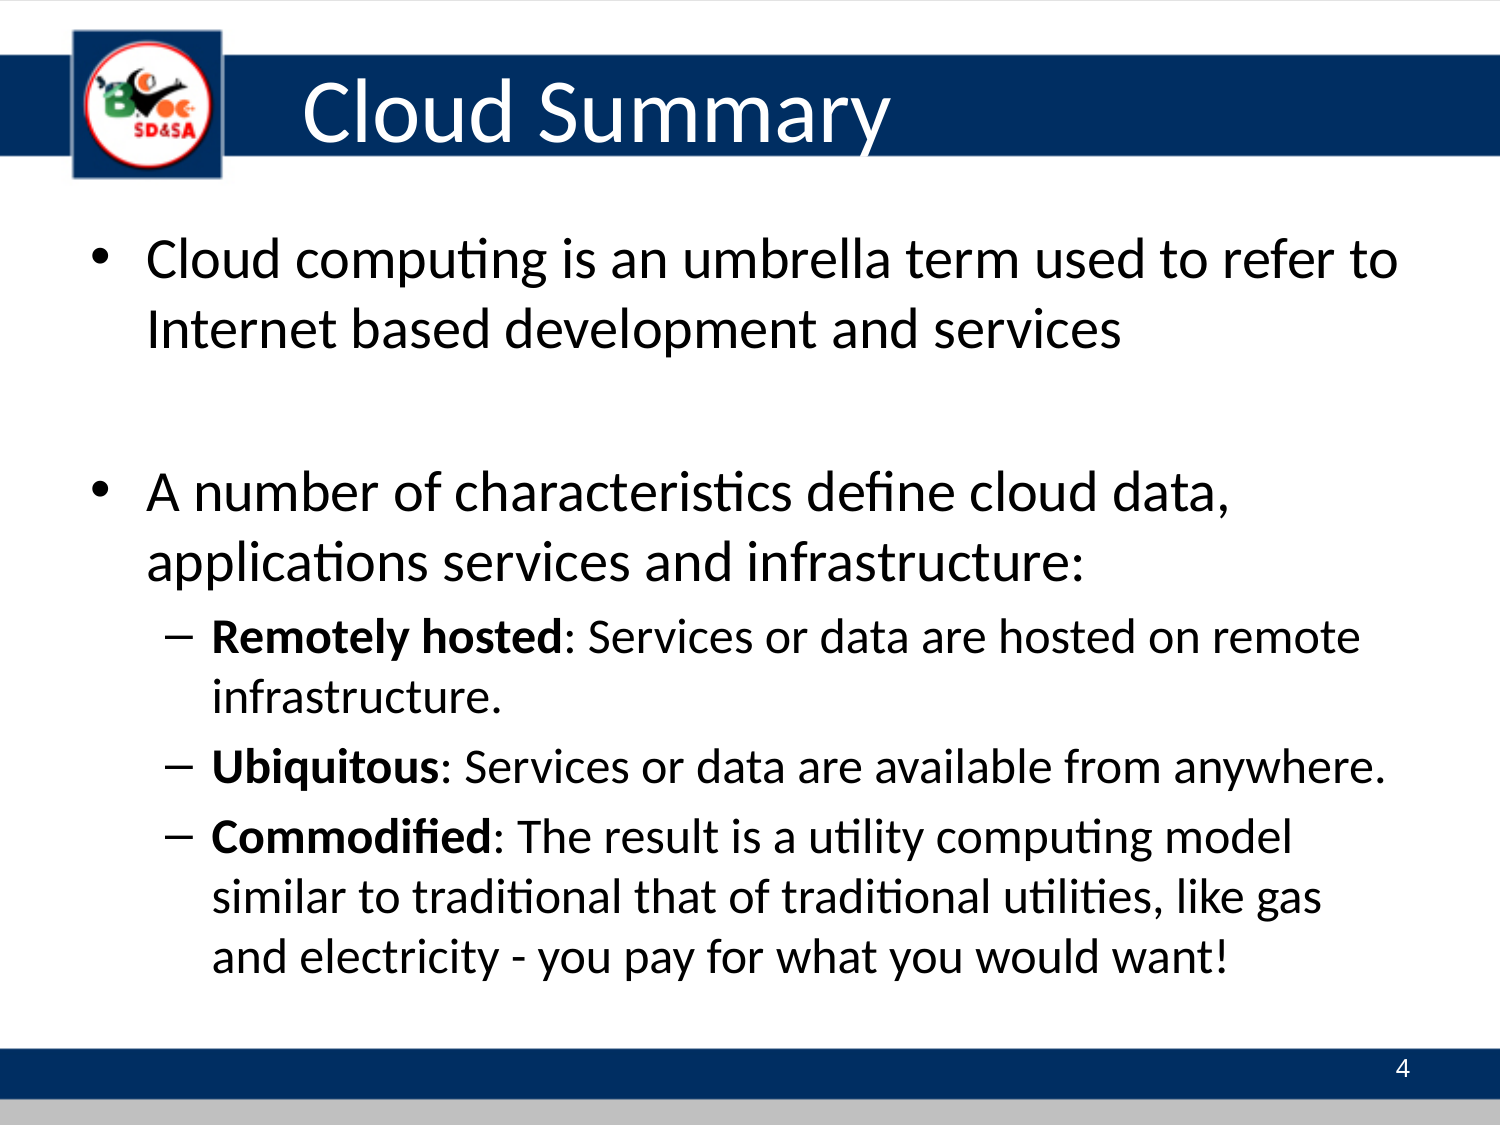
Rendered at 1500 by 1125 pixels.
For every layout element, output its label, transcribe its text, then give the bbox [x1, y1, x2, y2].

list Cloud computing is an umbrella term used to refer to Internet based development and services A number of characteristics define cloud data, applications services and infrastructure: Remotely hosted: Services or data are hosted on remote infrastructure. Ubiquitous: Services or data are available from anywhere. Commodified: The result is a utility computing model similar to traditional that of traditional utilities, like gas and electricity - you pay for what you would want! [75, 212, 1425, 1005]
title Cloud Summary [287, 12, 1475, 200]
picture [0, 0, 1500, 1125]
slide_number 4 [1074, 1040, 1425, 1100]
